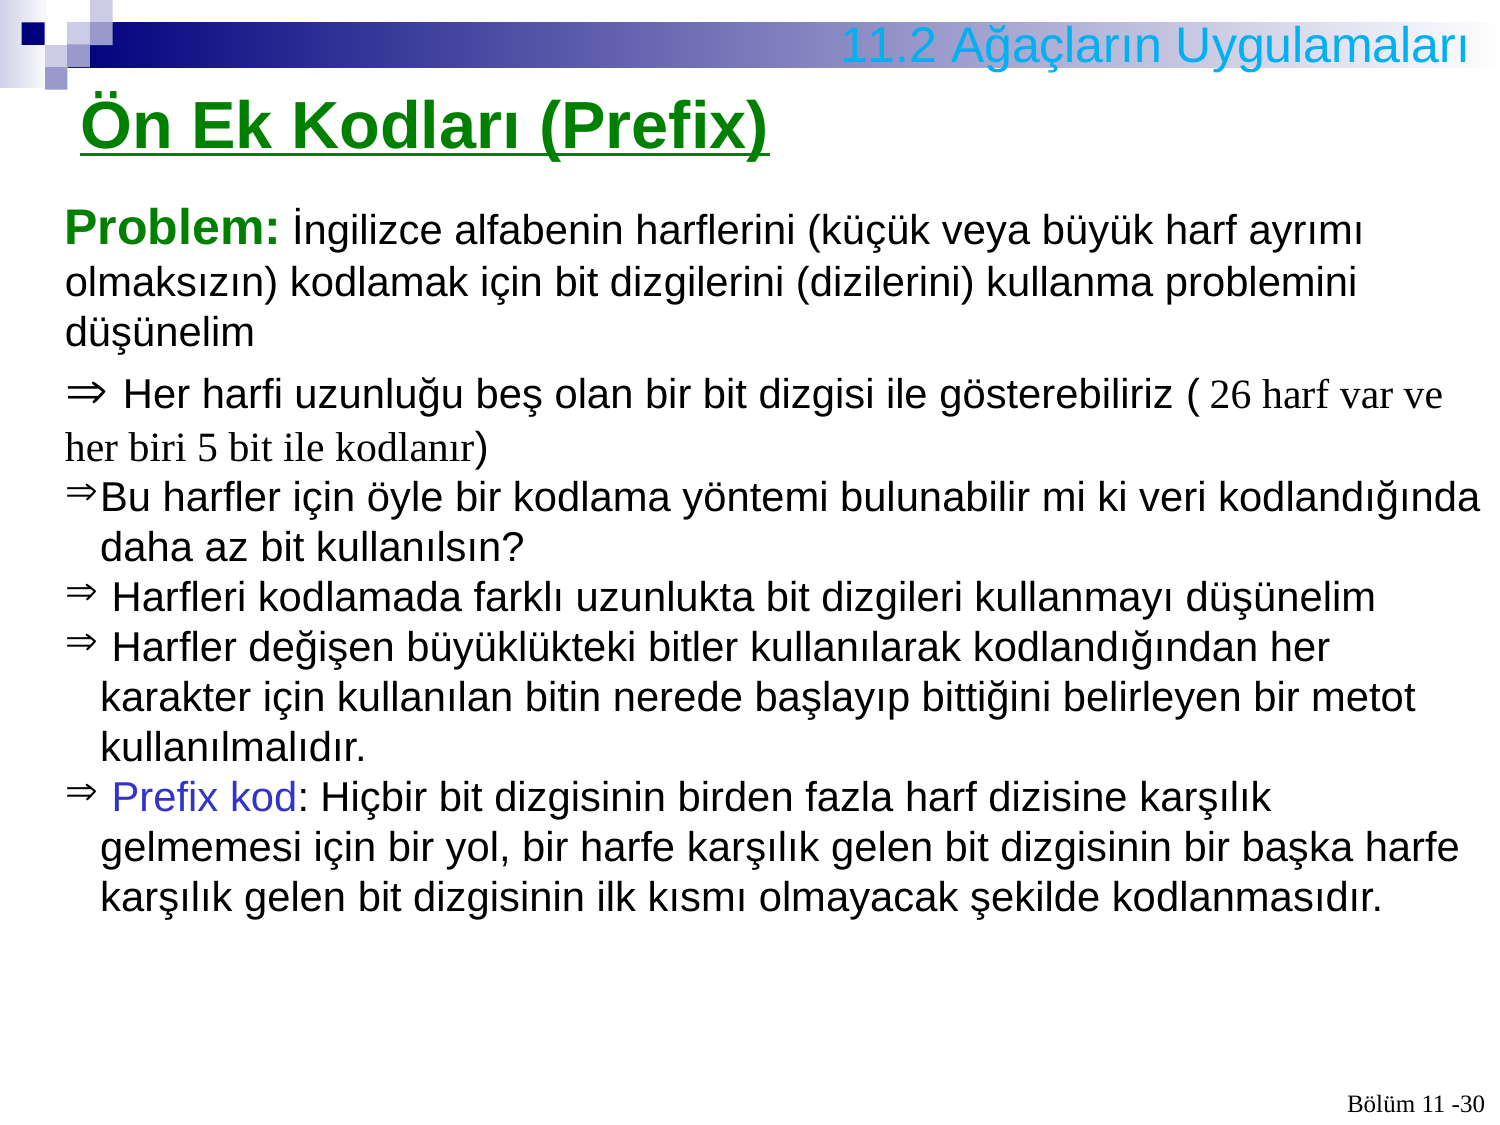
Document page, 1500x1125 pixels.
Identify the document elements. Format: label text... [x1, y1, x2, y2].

text_box Ön Ek Kodları (Prefix) [65, 74, 785, 170]
title 11.2 Ağaçların Uygulamaları [825, 12, 1500, 73]
text_box Problem: İngilizce alfabenin harflerini (küçük veya büyük harf ayrımı olmaksızın) kodlamak için bit diz­gilerini (dizilerini) kullanma problemini düşünelim  Her harfi uzunluğu beş olan bir bit dizgisi ile gösterebiliriz ( 26 harf var ve her biri 5 bit ile kodlanır) Bu harfler için öyle bir kodlama yöntemi bulunabilir mi ki veri kodlandığında daha az bit kullanılsın? Harfleri kodlamada farklı uzunlukta bit dizgileri kullanmayı düşünelim Harfler değişen büyüklükteki bitler kullanılarak kodlandığından her karakter için kullanılan bitin nerede başlayıp bittiğini belirleyen bir metot kullanılmalıdır. Prefix kod: Hiçbir bit dizgisinin birden fazla harf dizisine karşılık gelmemesi için bir yol, bir harfe kar­şılık gelen bit dizgisinin bir başka harfe karşılık gelen bit dizgisinin ilk kısmı olmayacak şekilde kodlanmasıdır. [50, 187, 1500, 928]
slide_number Bölüm 11 -30 [1149, 1049, 1500, 1125]
